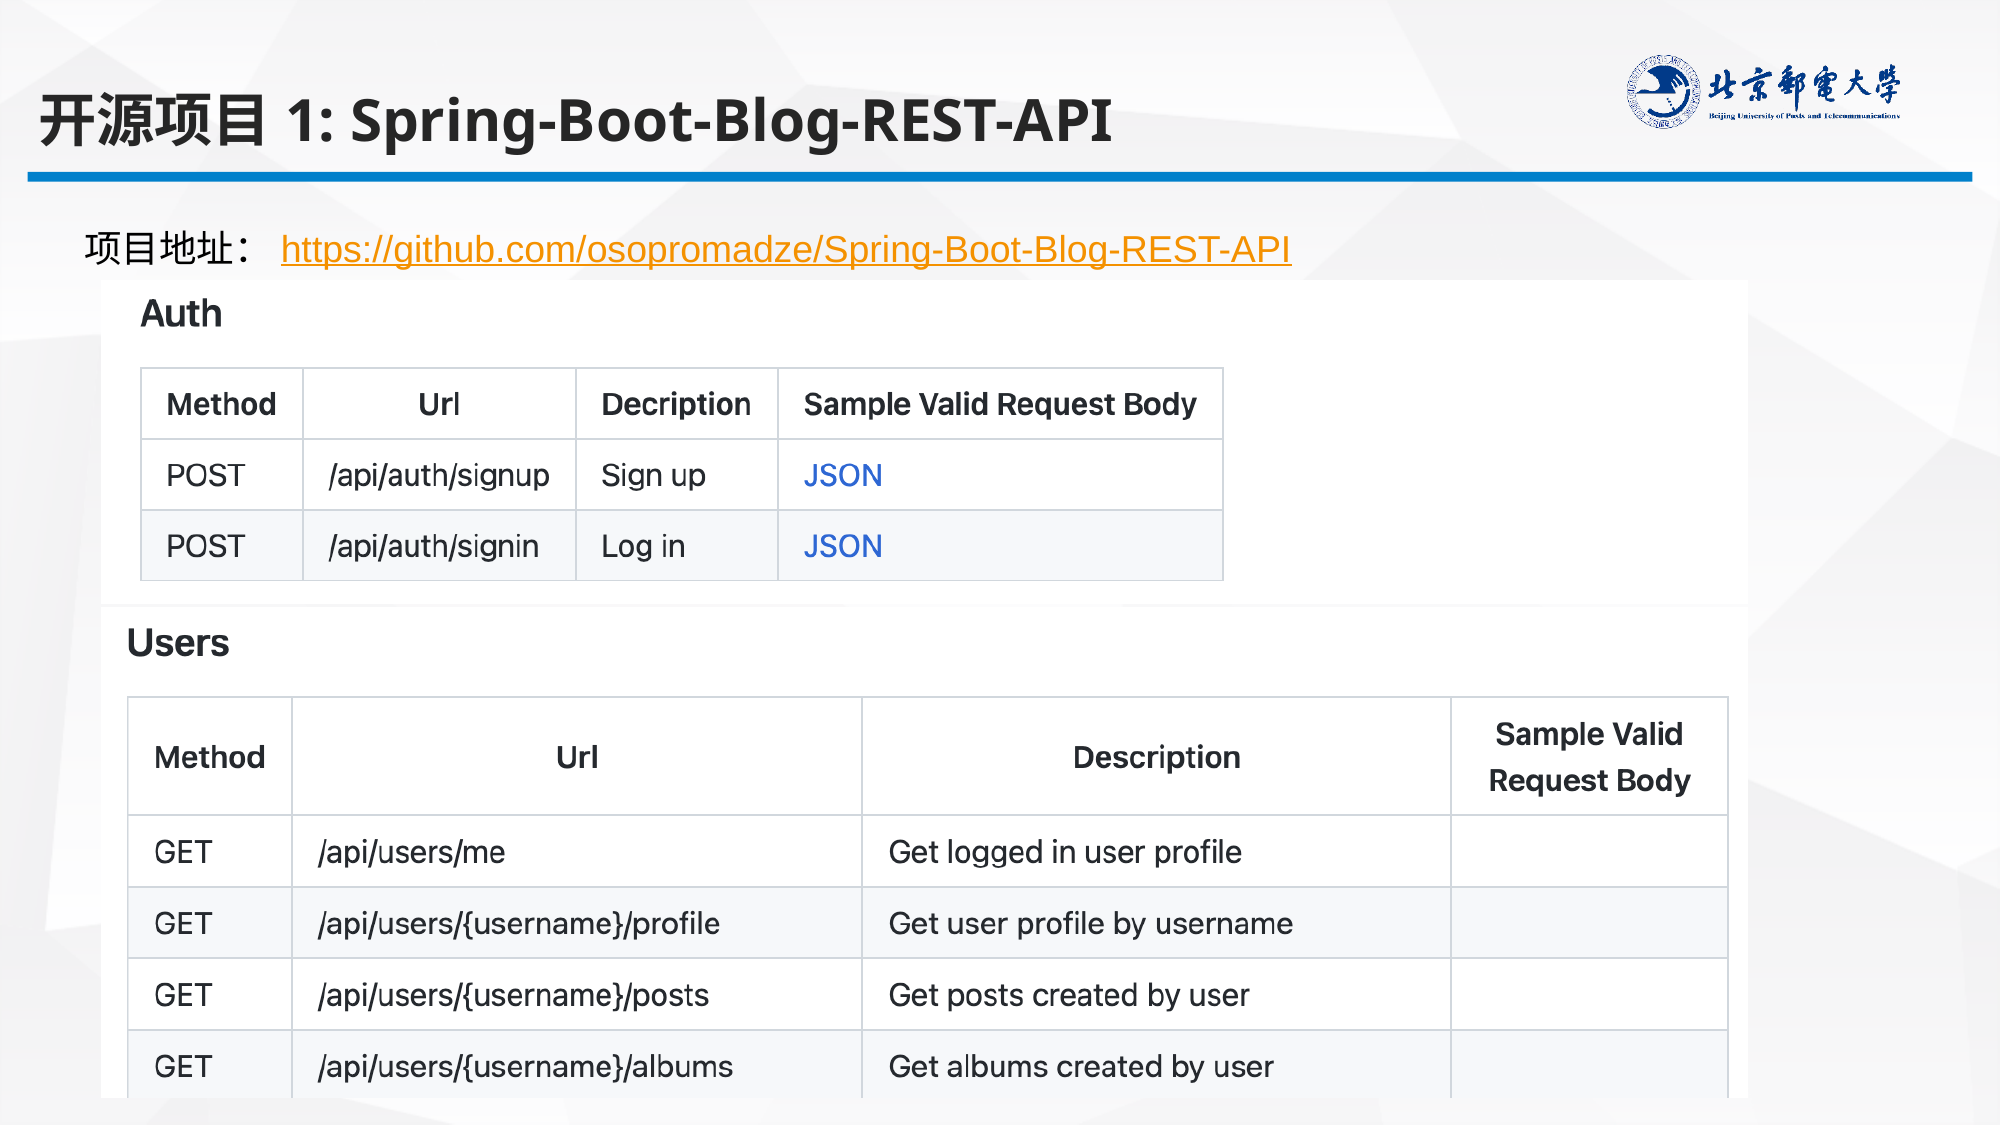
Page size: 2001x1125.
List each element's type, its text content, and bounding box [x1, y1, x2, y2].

text_box [26, 171, 1973, 183]
text_box 项目地址：https://github.com/osopromadze/Spring-Boot-Blog-REST-API [69, 194, 1973, 345]
picture [0, 0, 2000, 1125]
text_box 开源项目1: Spring-Boot-Blog-REST-API [23, 75, 1245, 160]
